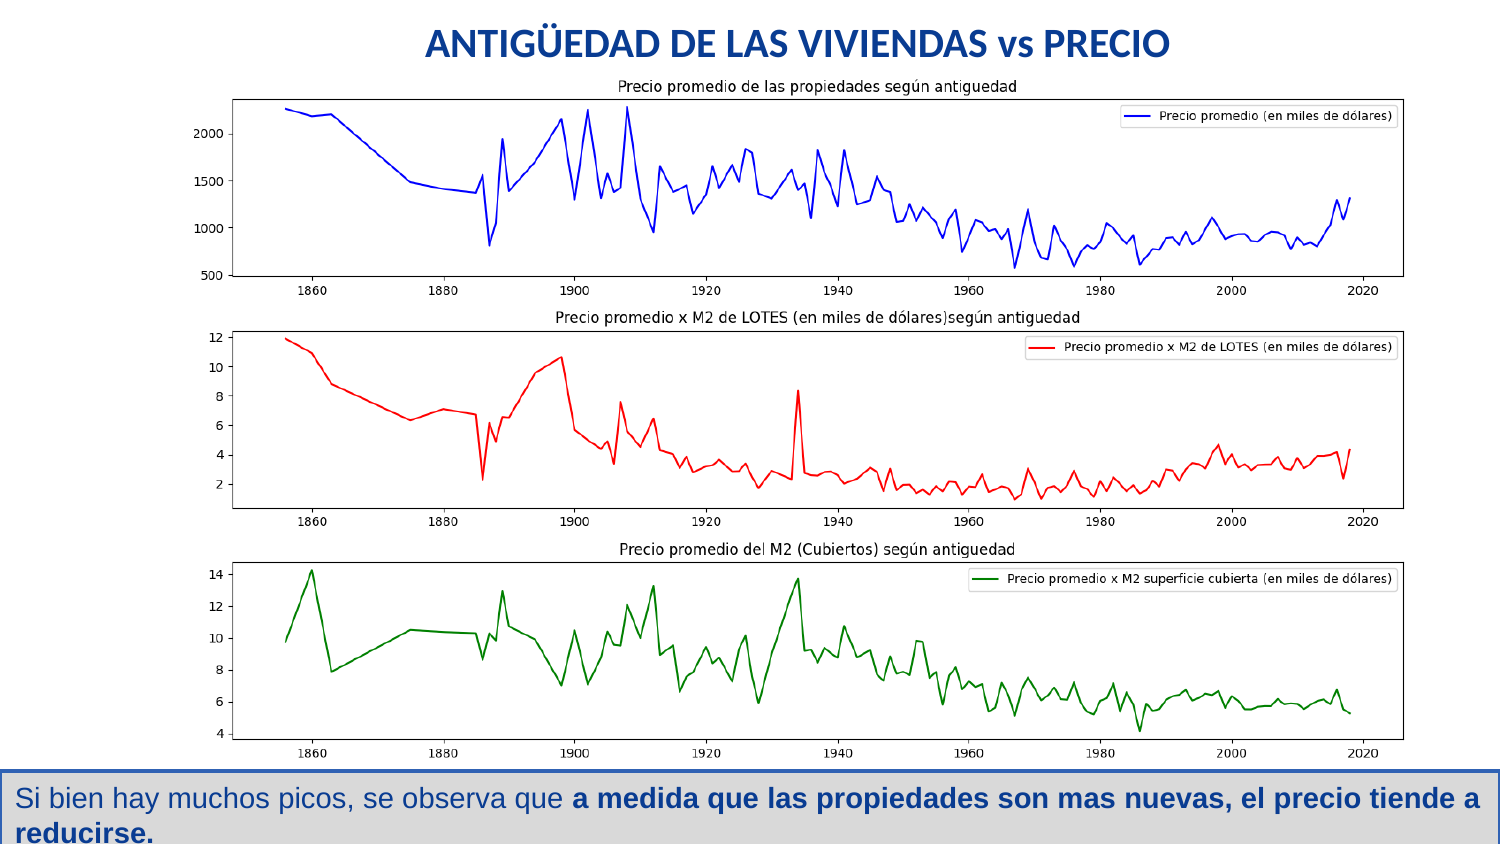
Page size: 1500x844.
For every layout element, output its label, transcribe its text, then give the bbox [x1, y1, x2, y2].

picture [179, 65, 1417, 773]
text_box ANTIGÜEDAD DE LAS VIVIENDAS vs PRECIO [339, 8, 1257, 64]
text_box Si bien hay muchos picos, se observa que a medida que las propiedades son mas nuevas, el precio tiende a reducirse. [0, 769, 1500, 844]
